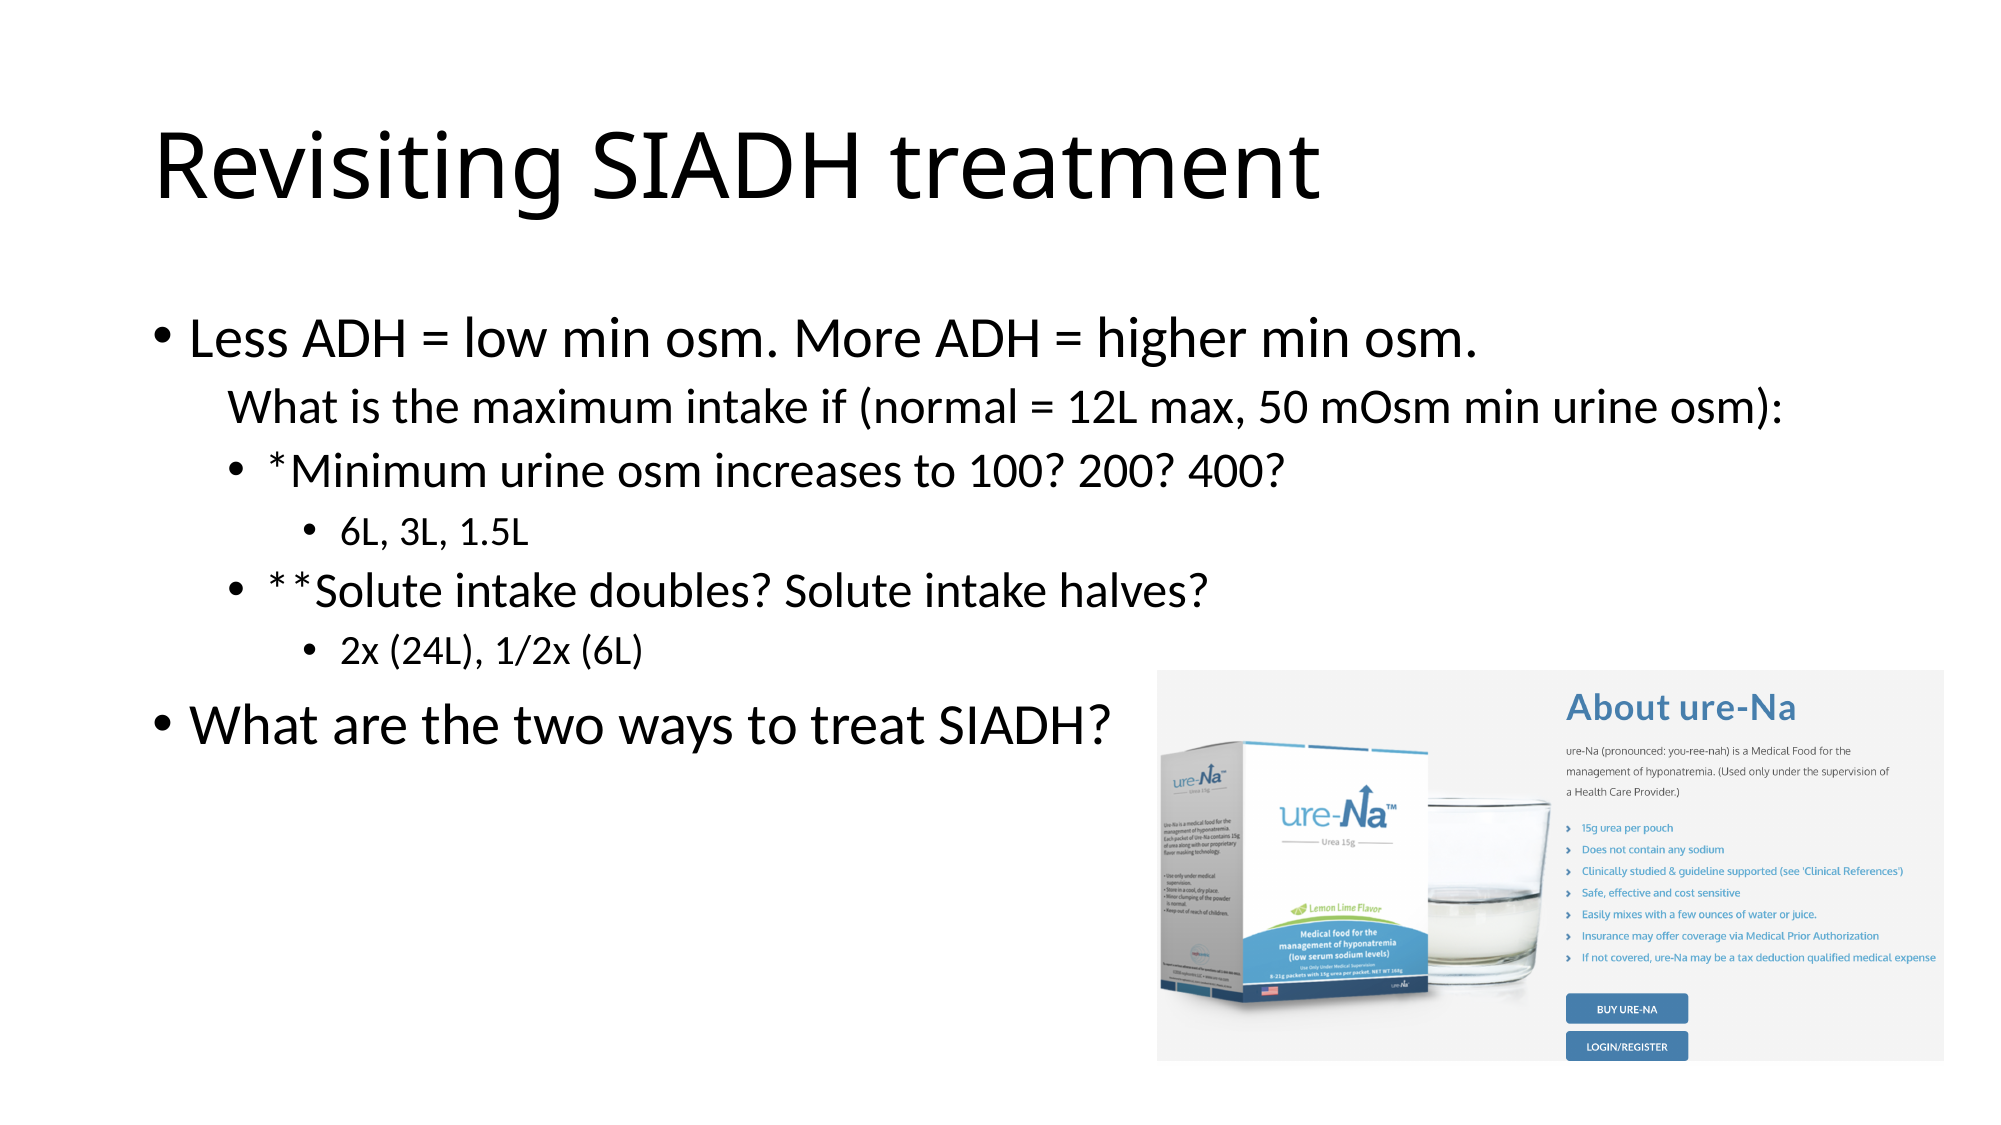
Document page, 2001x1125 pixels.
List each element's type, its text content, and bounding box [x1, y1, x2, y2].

list Less ADH = low min osm. More ADH = higher min osm. What is the maximum intake if (normal = 12L max, 50 mOsm min urine osm): *Minimum urine osm increases to 100? 200? 400? 6L, 3L, 1.5L **Solute intake doubles? Solute intake halves? 2x (24L), 1/2x (6L) What are the two ways to treat SIADH? [137, 299, 1863, 1014]
picture [1157, 670, 1944, 1066]
title Revisiting SIADH treatment [137, 59, 1863, 278]
